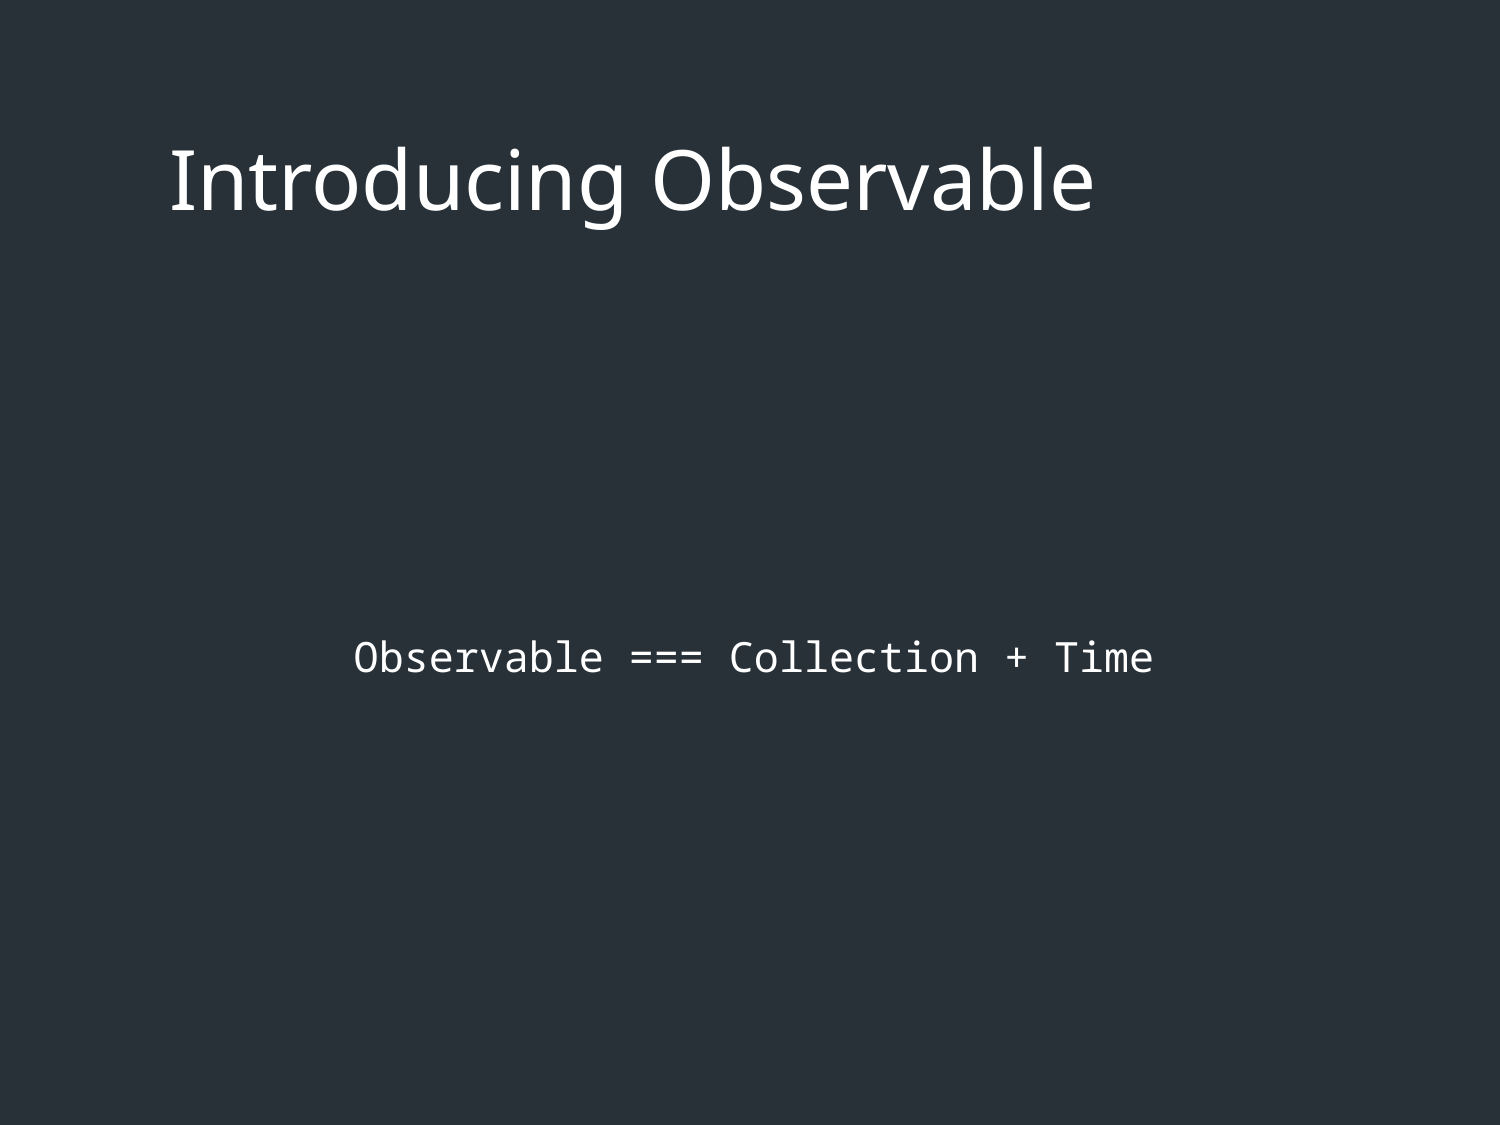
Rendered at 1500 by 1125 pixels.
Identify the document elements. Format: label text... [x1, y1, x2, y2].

list Observable === Collection + Time [150, 262, 1350, 1050]
title Introducing Observable [154, 45, 1355, 236]
